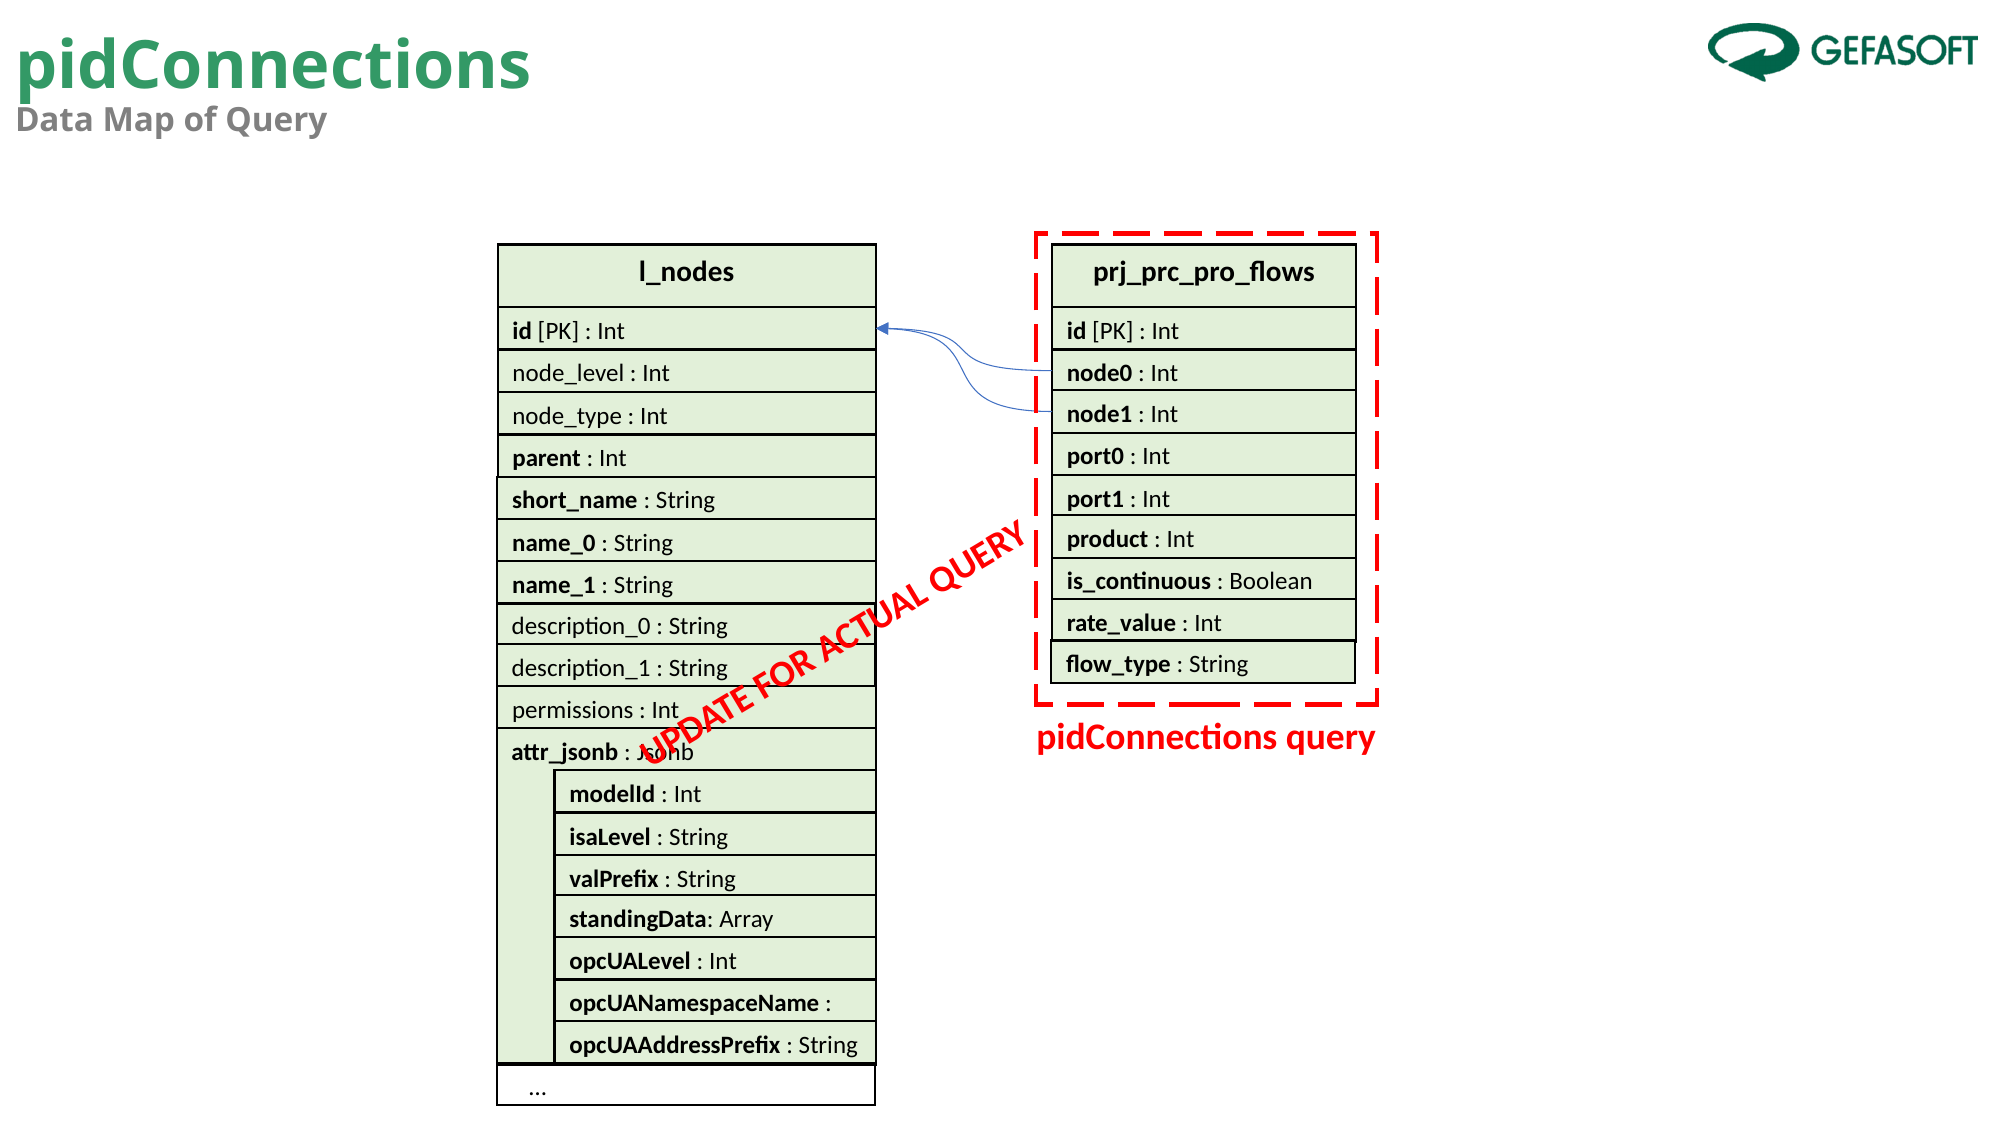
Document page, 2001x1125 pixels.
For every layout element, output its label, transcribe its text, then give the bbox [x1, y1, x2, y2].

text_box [1051, 244, 1357, 683]
text_box pidConnections query [1013, 704, 1400, 765]
text_box [1035, 233, 1378, 704]
title pidConnections Data Map of Query [0, 3, 2000, 166]
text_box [875, 328, 1052, 371]
picture [1708, 22, 1978, 82]
text_box UPDATE FOR ACTUAL QUERY [876, 475, 1051, 650]
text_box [875, 371, 1052, 412]
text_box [496, 244, 876, 1106]
